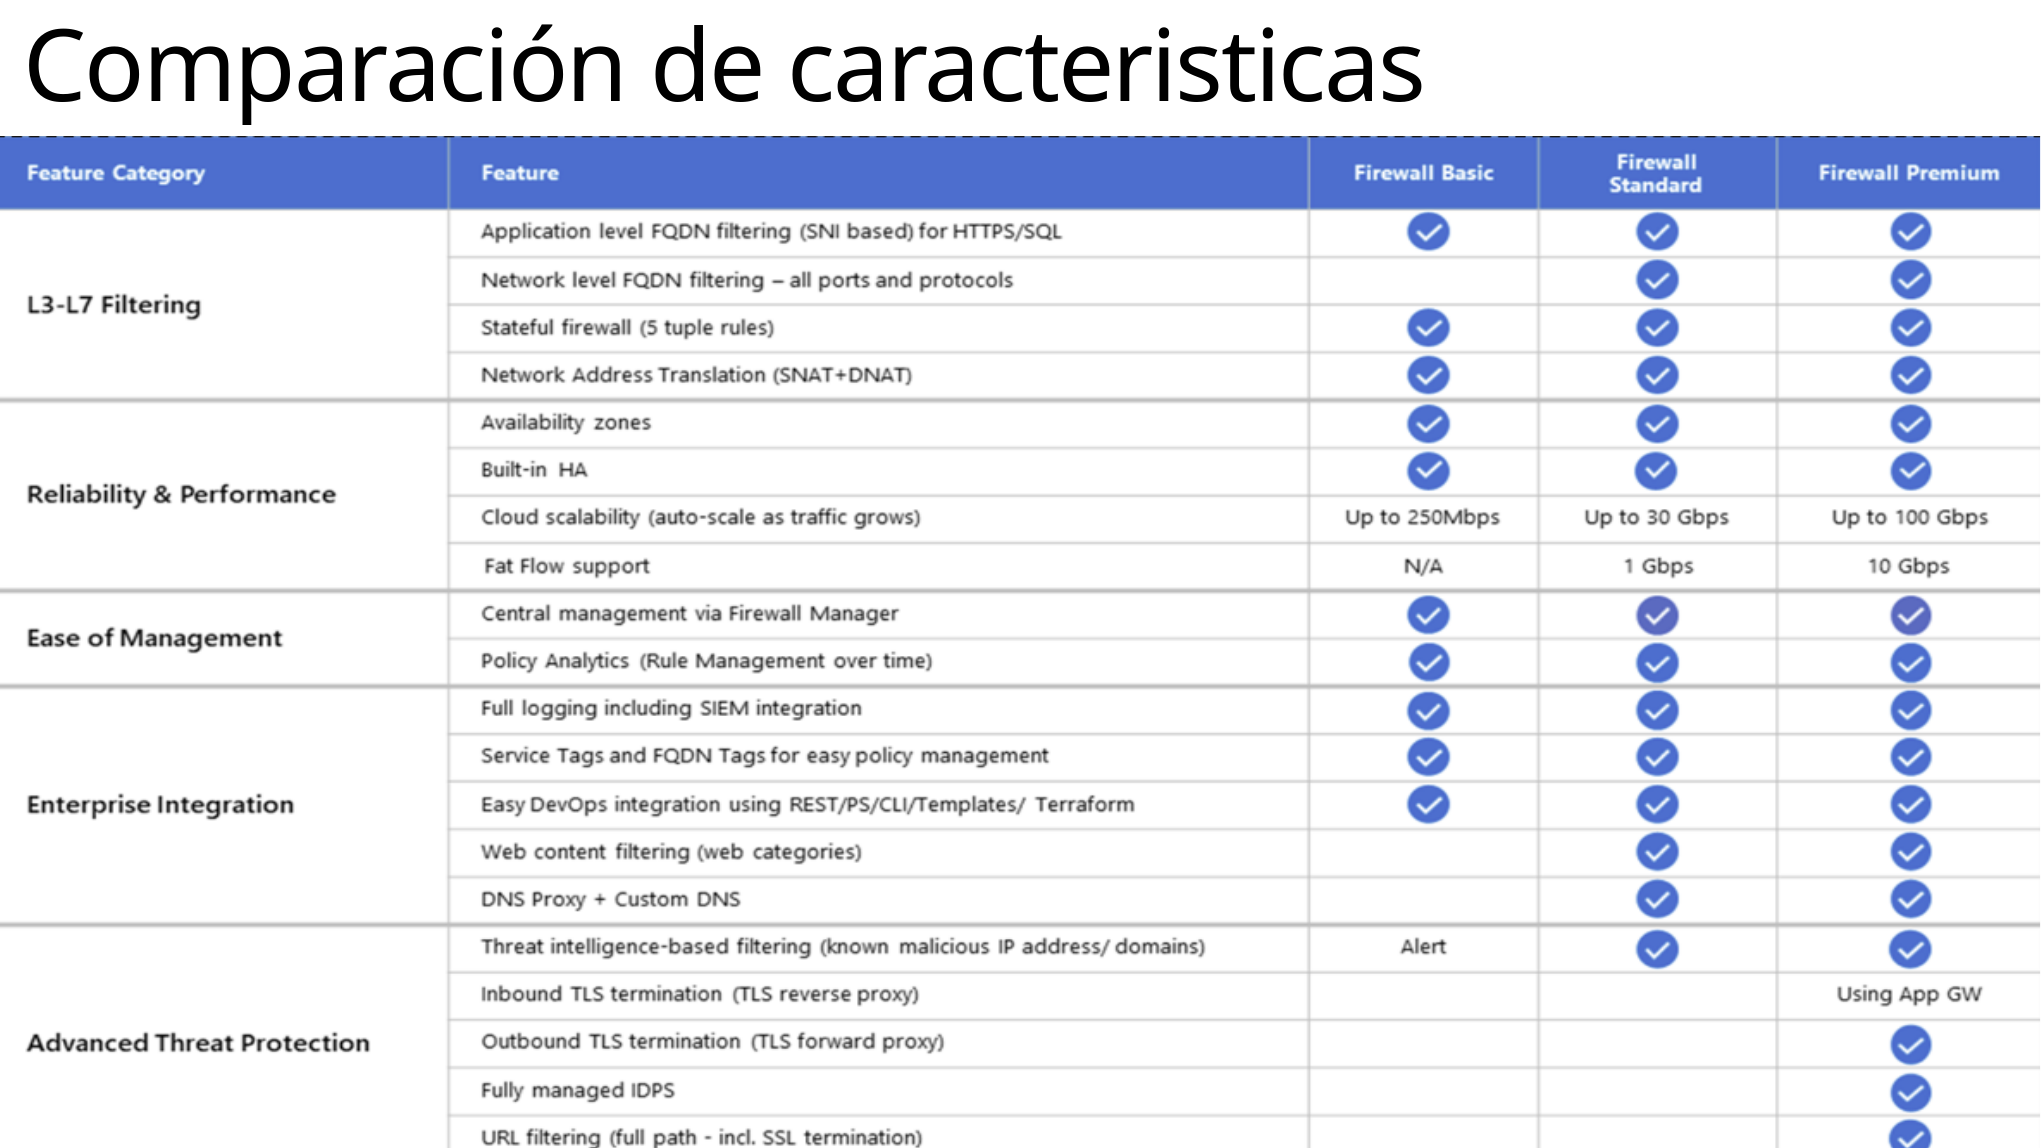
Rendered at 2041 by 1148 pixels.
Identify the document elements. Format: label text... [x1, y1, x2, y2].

picture [0, 135, 2041, 1148]
title Comparación de caracteristicas [0, 0, 1508, 135]
